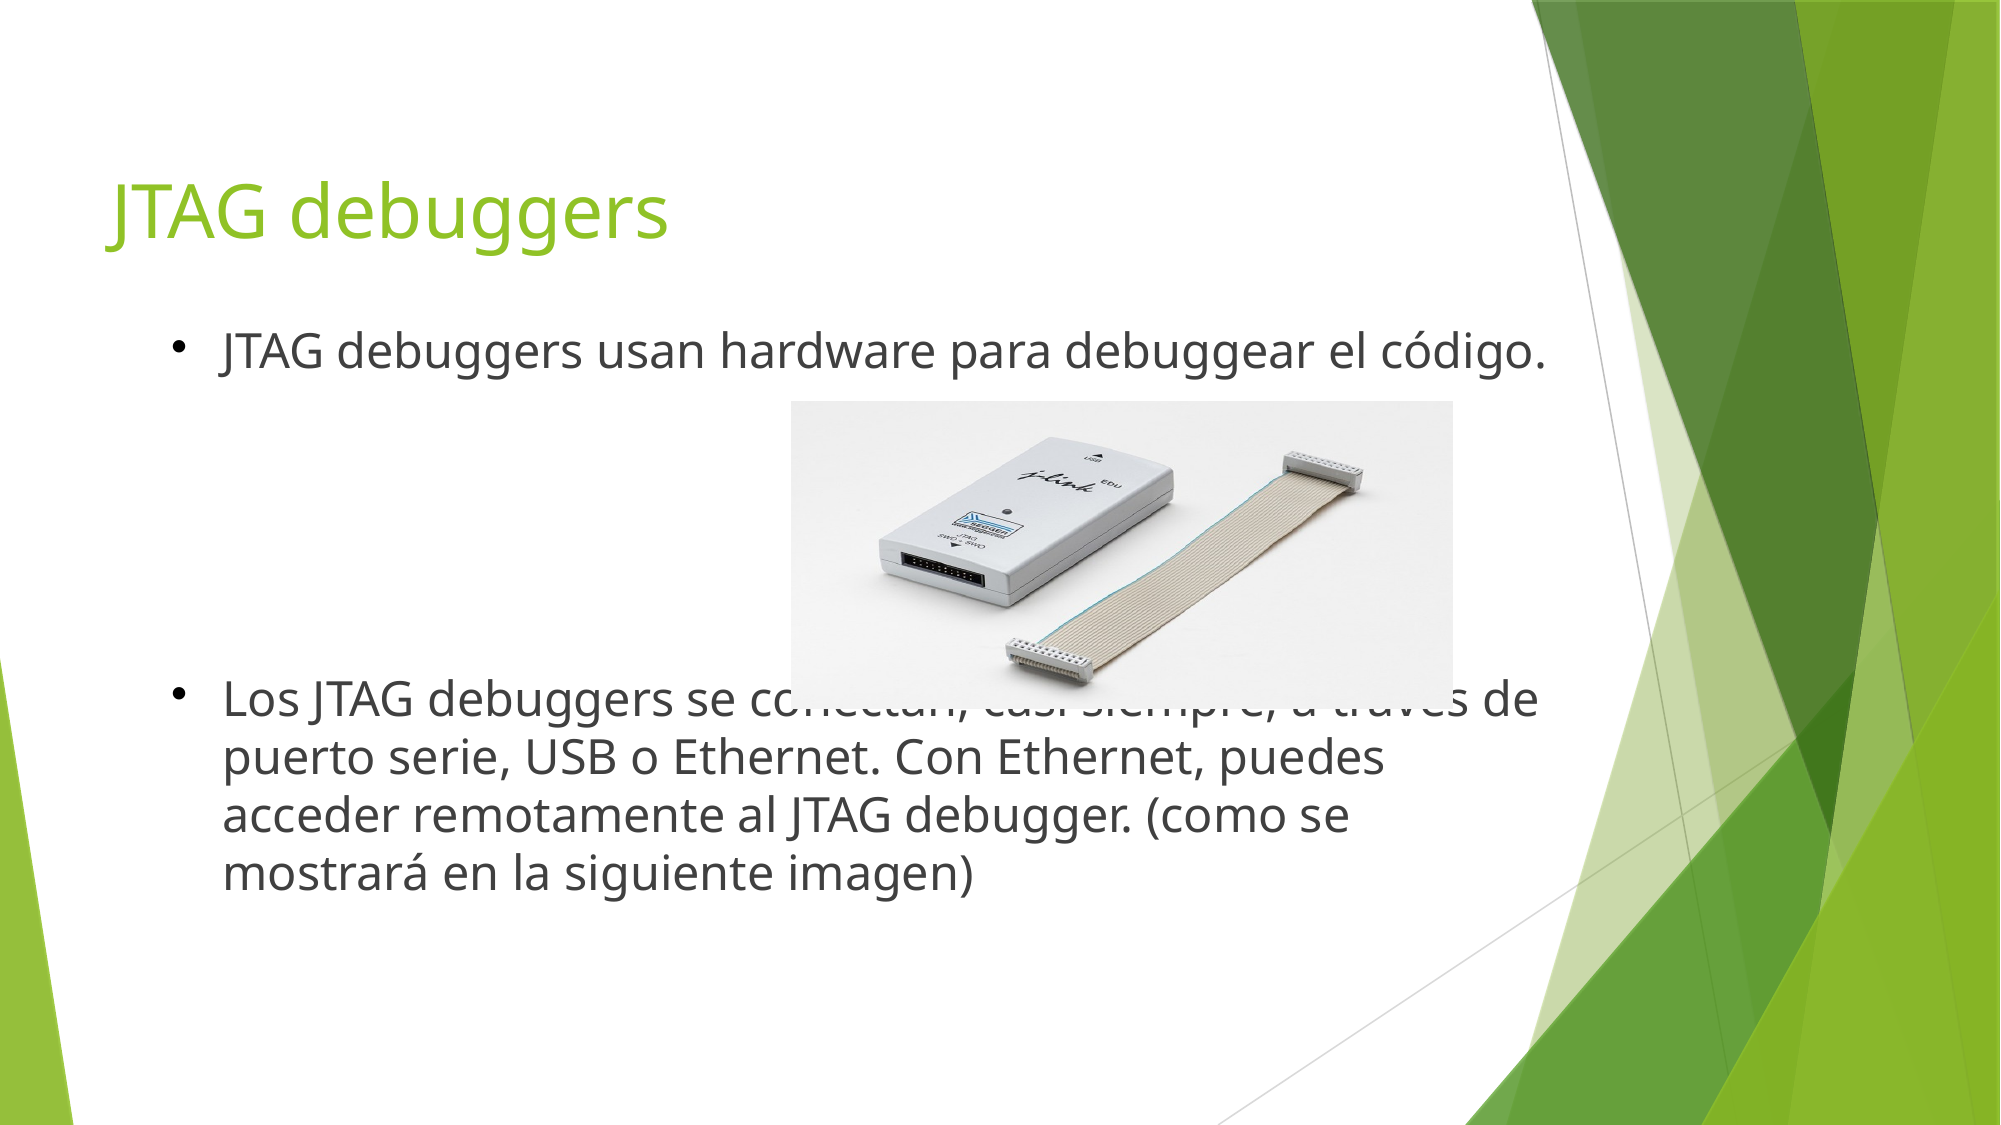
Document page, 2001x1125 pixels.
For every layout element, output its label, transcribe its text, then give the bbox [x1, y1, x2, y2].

text_box JTAG debuggers usan hardware para debuggear el código. Los JTAG debuggers se conectan, casi siempre, a traves de puerto serie, USB o Ethernet. Con Ethernet, puedes acceder remotamente al JTAG debugger. (como se mostrará en la siguiente imagen) [153, 320, 1564, 957]
picture [791, 401, 1453, 709]
text_box JTAG debuggers [111, 99, 1522, 317]
